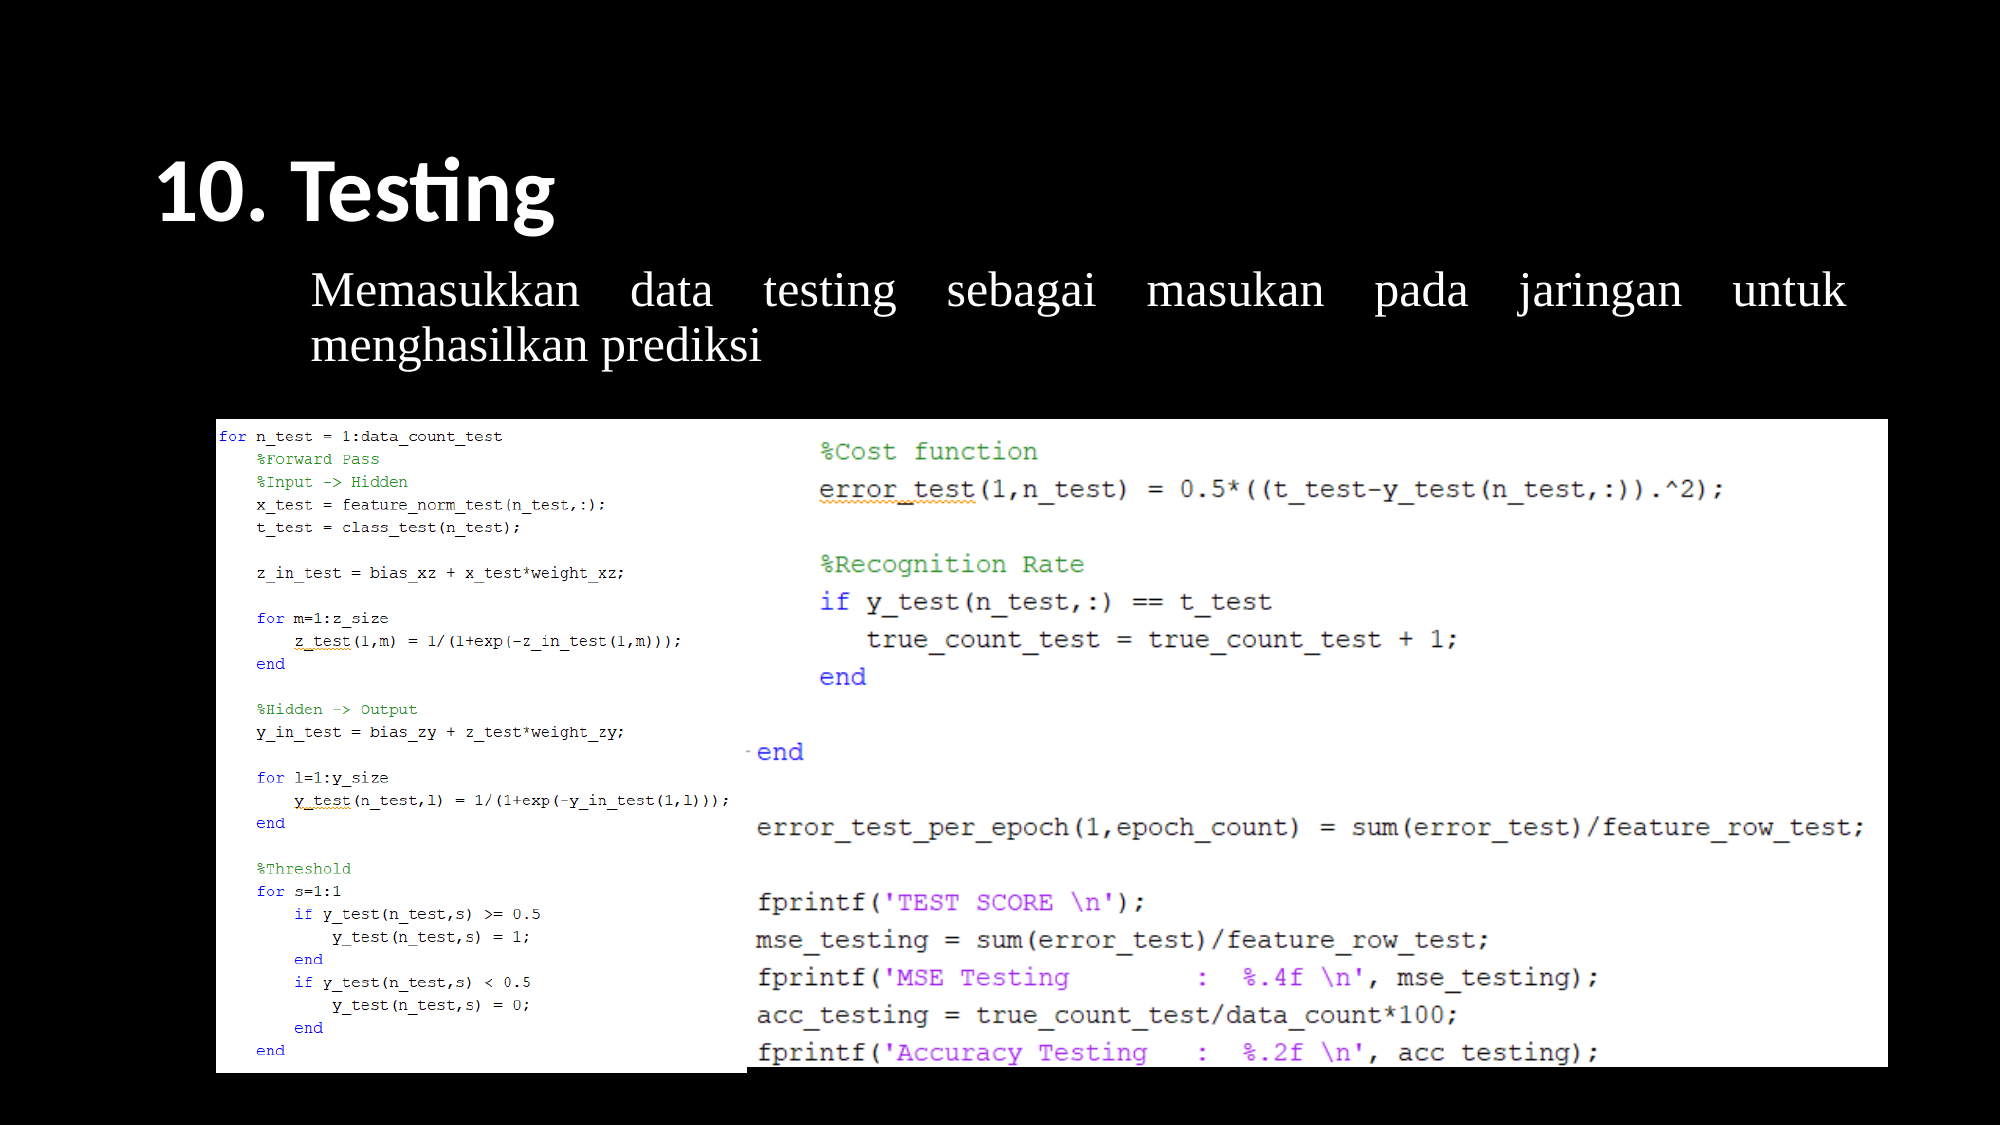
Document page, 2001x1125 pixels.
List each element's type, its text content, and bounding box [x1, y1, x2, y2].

title 10. Testing [137, 83, 1863, 301]
picture [216, 419, 1888, 1073]
list Memasukkan data testing sebagai masukan pada jaringan untuk menghasilkan prediksi [295, 256, 1863, 419]
